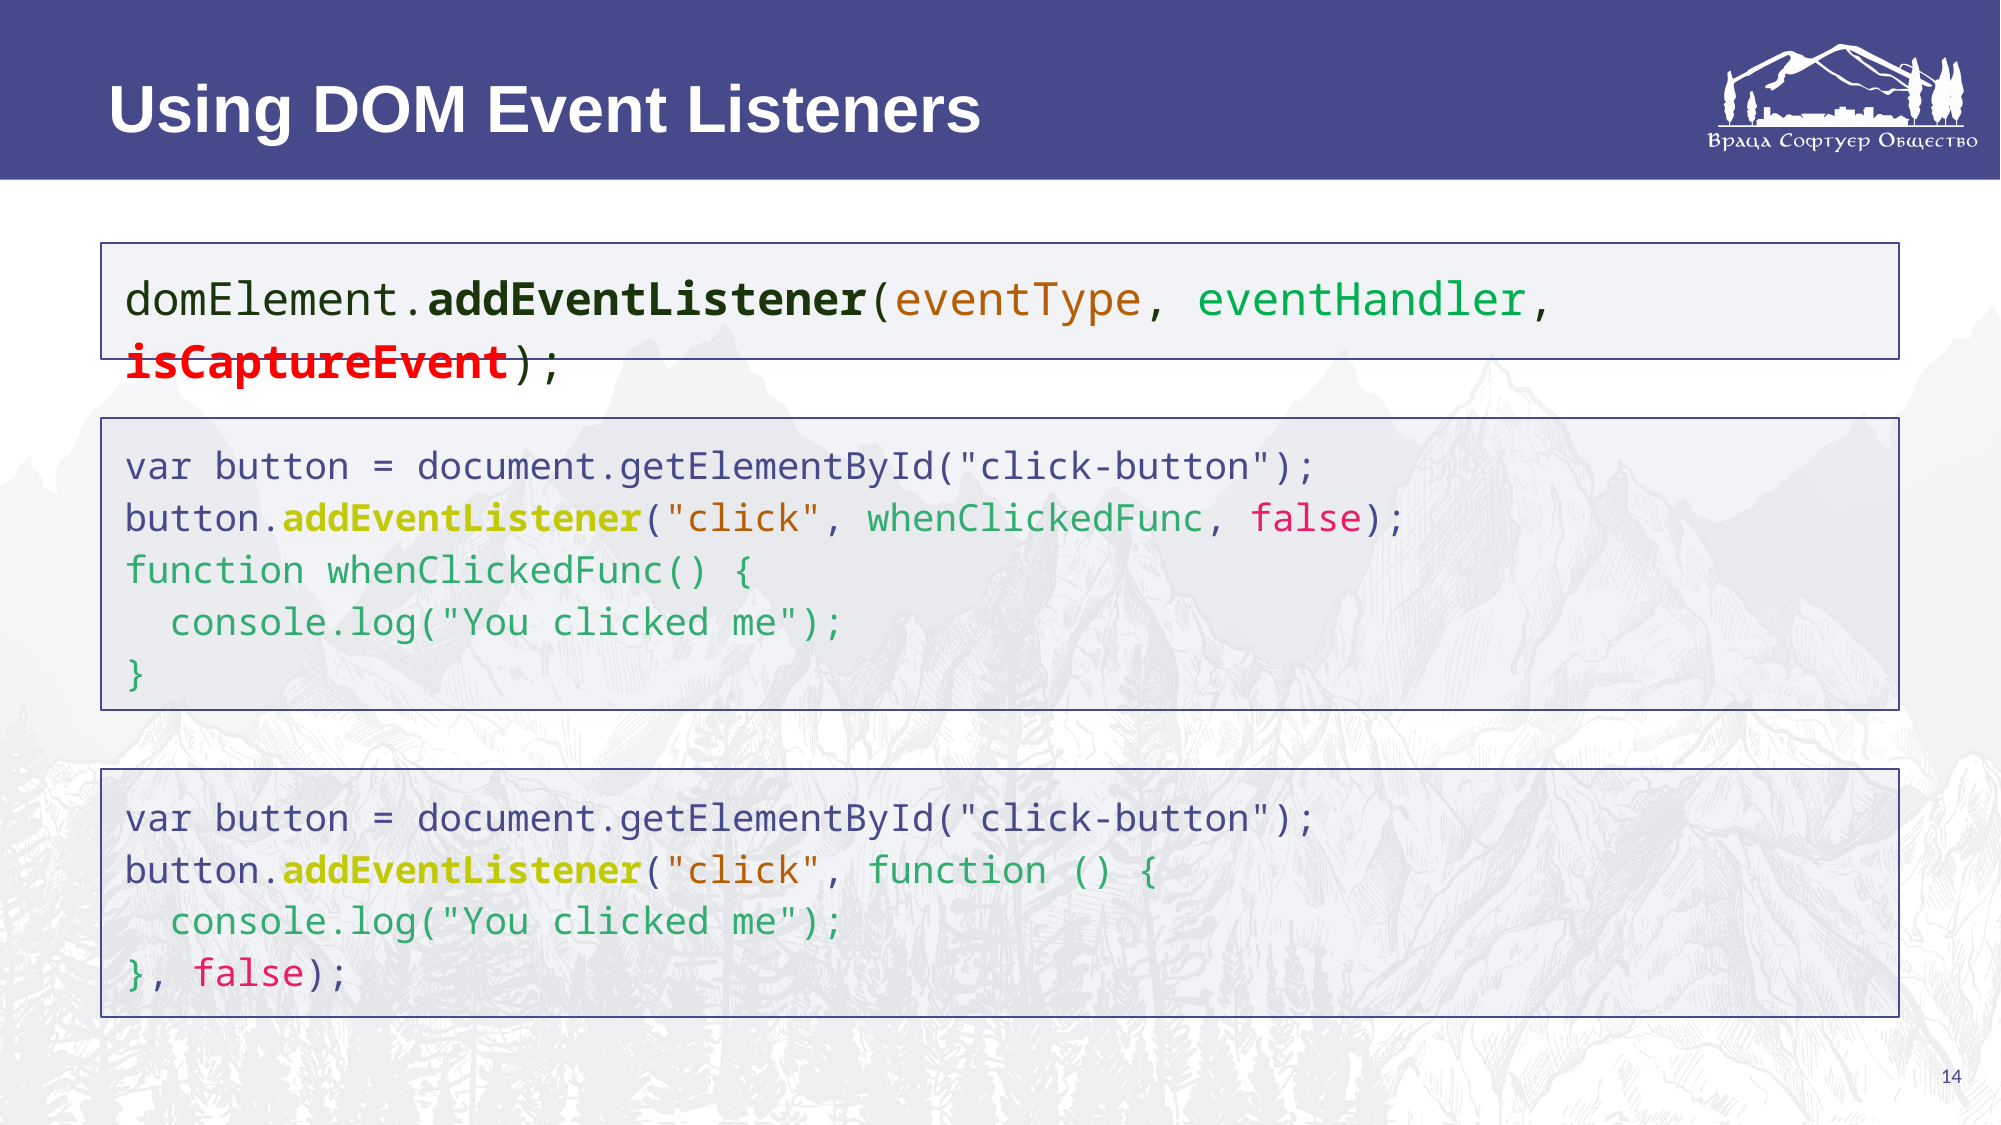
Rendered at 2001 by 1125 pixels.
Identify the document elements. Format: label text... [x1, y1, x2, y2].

picture [1703, 19, 1981, 165]
list var button = document.getElementById("click-button"); button.addEventListener("click", function () { console.log("You clicked me"); }, false); [100, 768, 1900, 1018]
slide_number 14 [1897, 1049, 1968, 1101]
text_box Using DOM Event Listeners [88, 41, 1442, 157]
list var button = document.getElementById("click-button"); button.addEventListener("click", whenClickedFunc, false); function whenClickedFunc() { console.log("You clicked me"); } [100, 417, 1900, 711]
list domElement.addEventListener(eventType, eventHandler, isCaptureEvent); [100, 242, 1900, 360]
